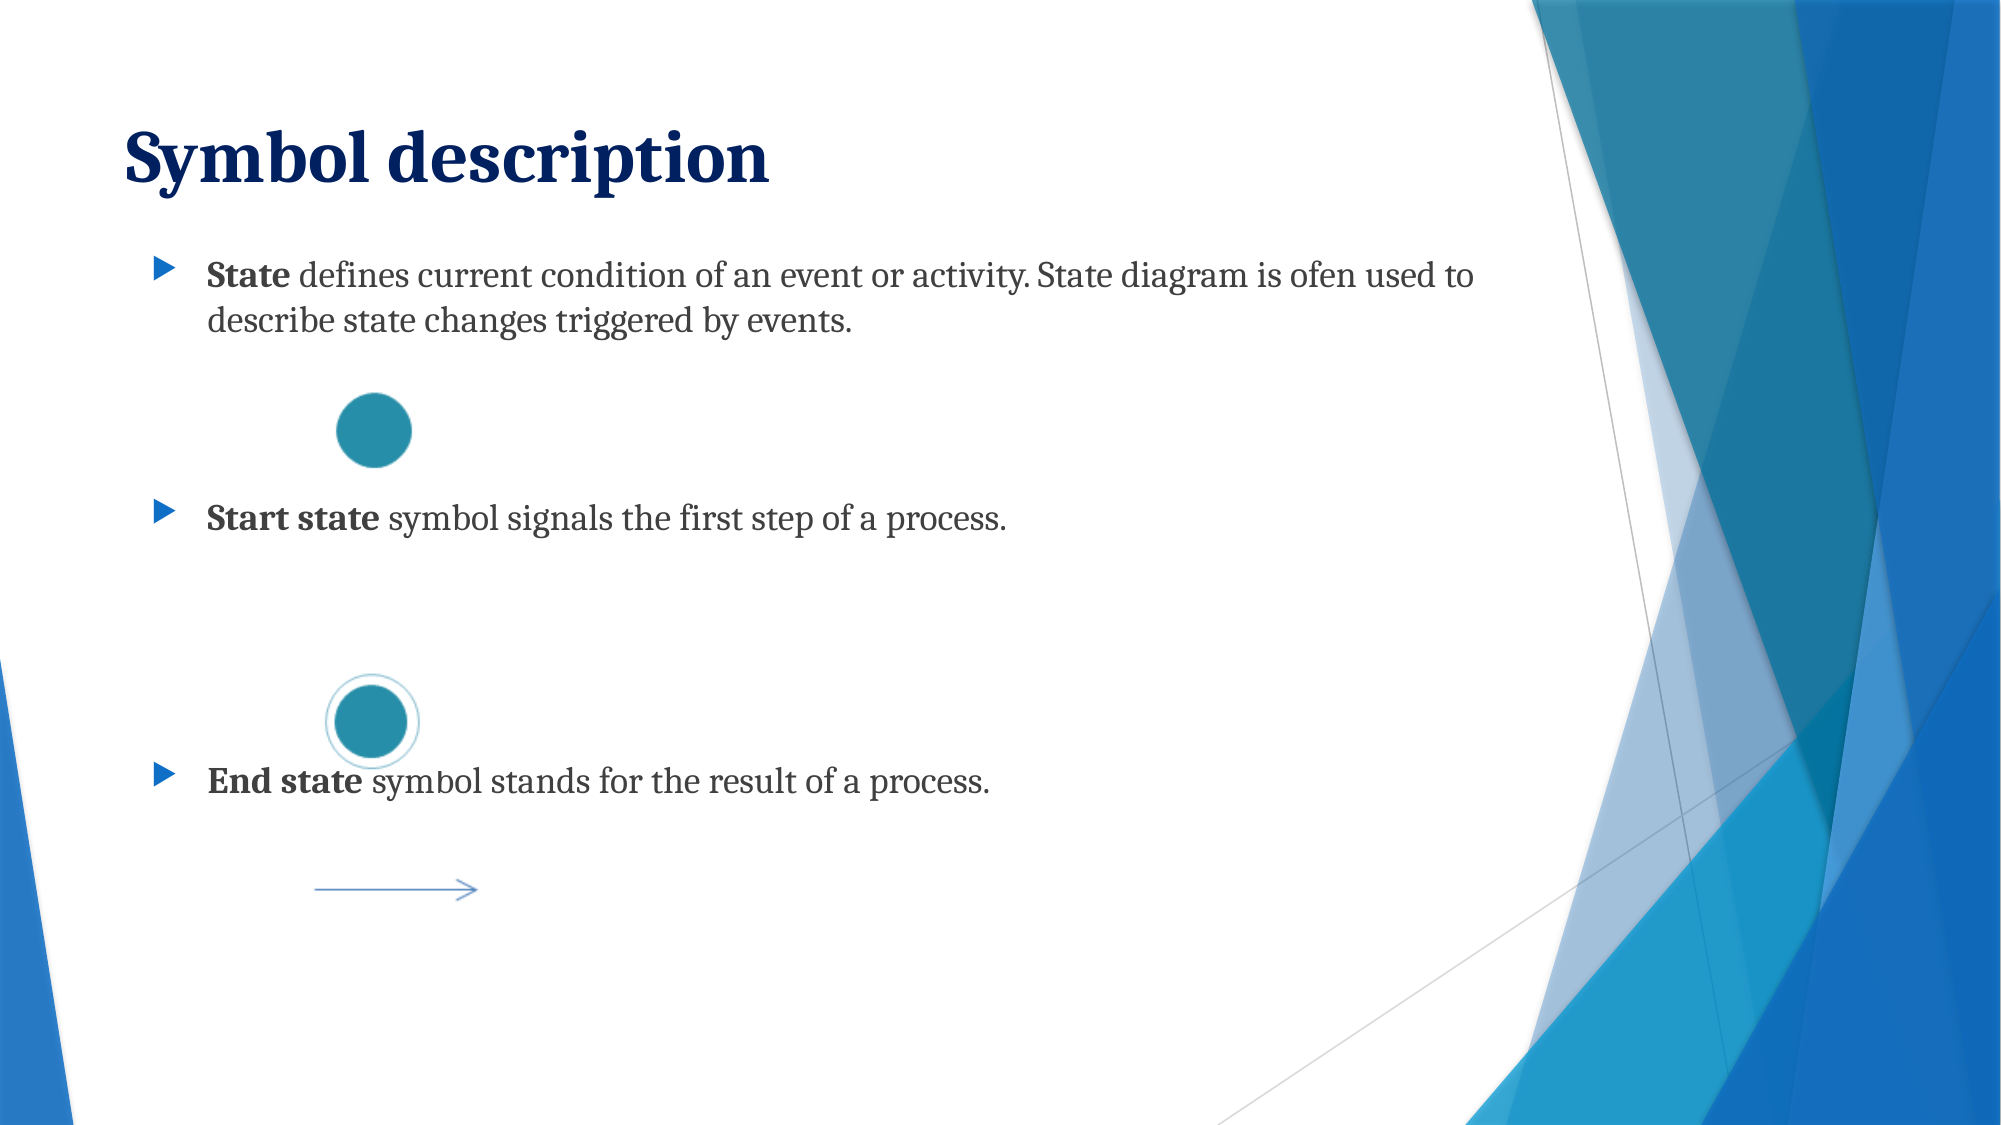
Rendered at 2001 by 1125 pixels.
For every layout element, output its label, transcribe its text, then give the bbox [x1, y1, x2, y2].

picture [286, 666, 461, 771]
title Symbol description [111, 99, 1522, 317]
list State defines current condition of an event or activity. State diagram is ofen used to describe state changes triggered by events. Start state symbol signals the first step of a process. End state symbol stands for the result of a process. [136, 242, 1547, 1049]
picture [307, 865, 483, 915]
picture [286, 370, 461, 488]
